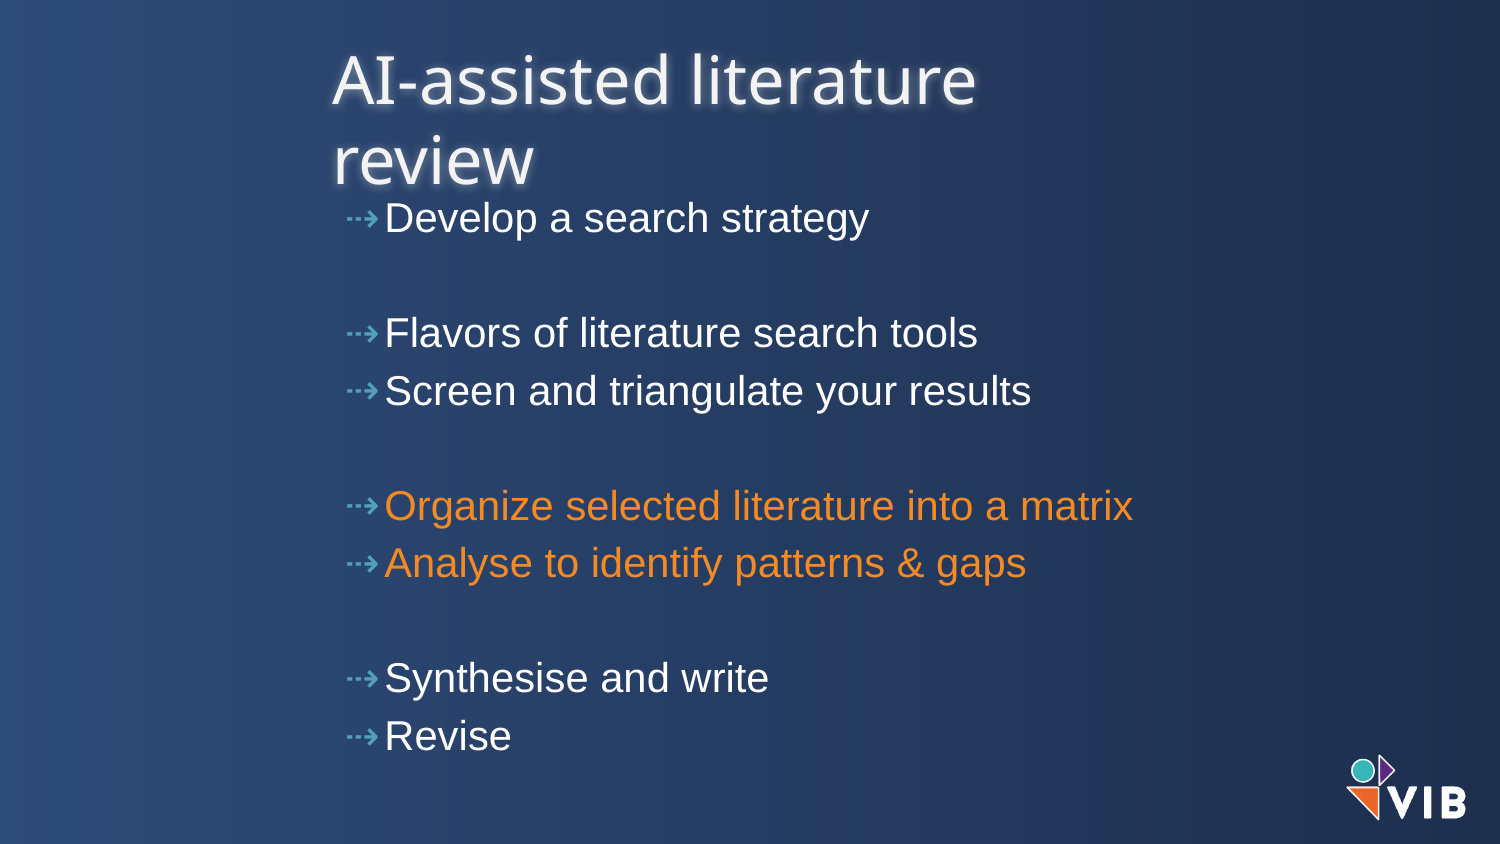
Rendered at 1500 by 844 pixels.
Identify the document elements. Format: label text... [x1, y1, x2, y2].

text_box AI-assisted literature review [317, 23, 1157, 143]
text_box Develop a search strategy Flavors of literature search tools Screen and triangulate your results Organize selected literature into a matrix Analyse to identify patterns & gaps Synthesise and write Revise [294, 143, 1206, 844]
picture [0, 0, 1500, 844]
